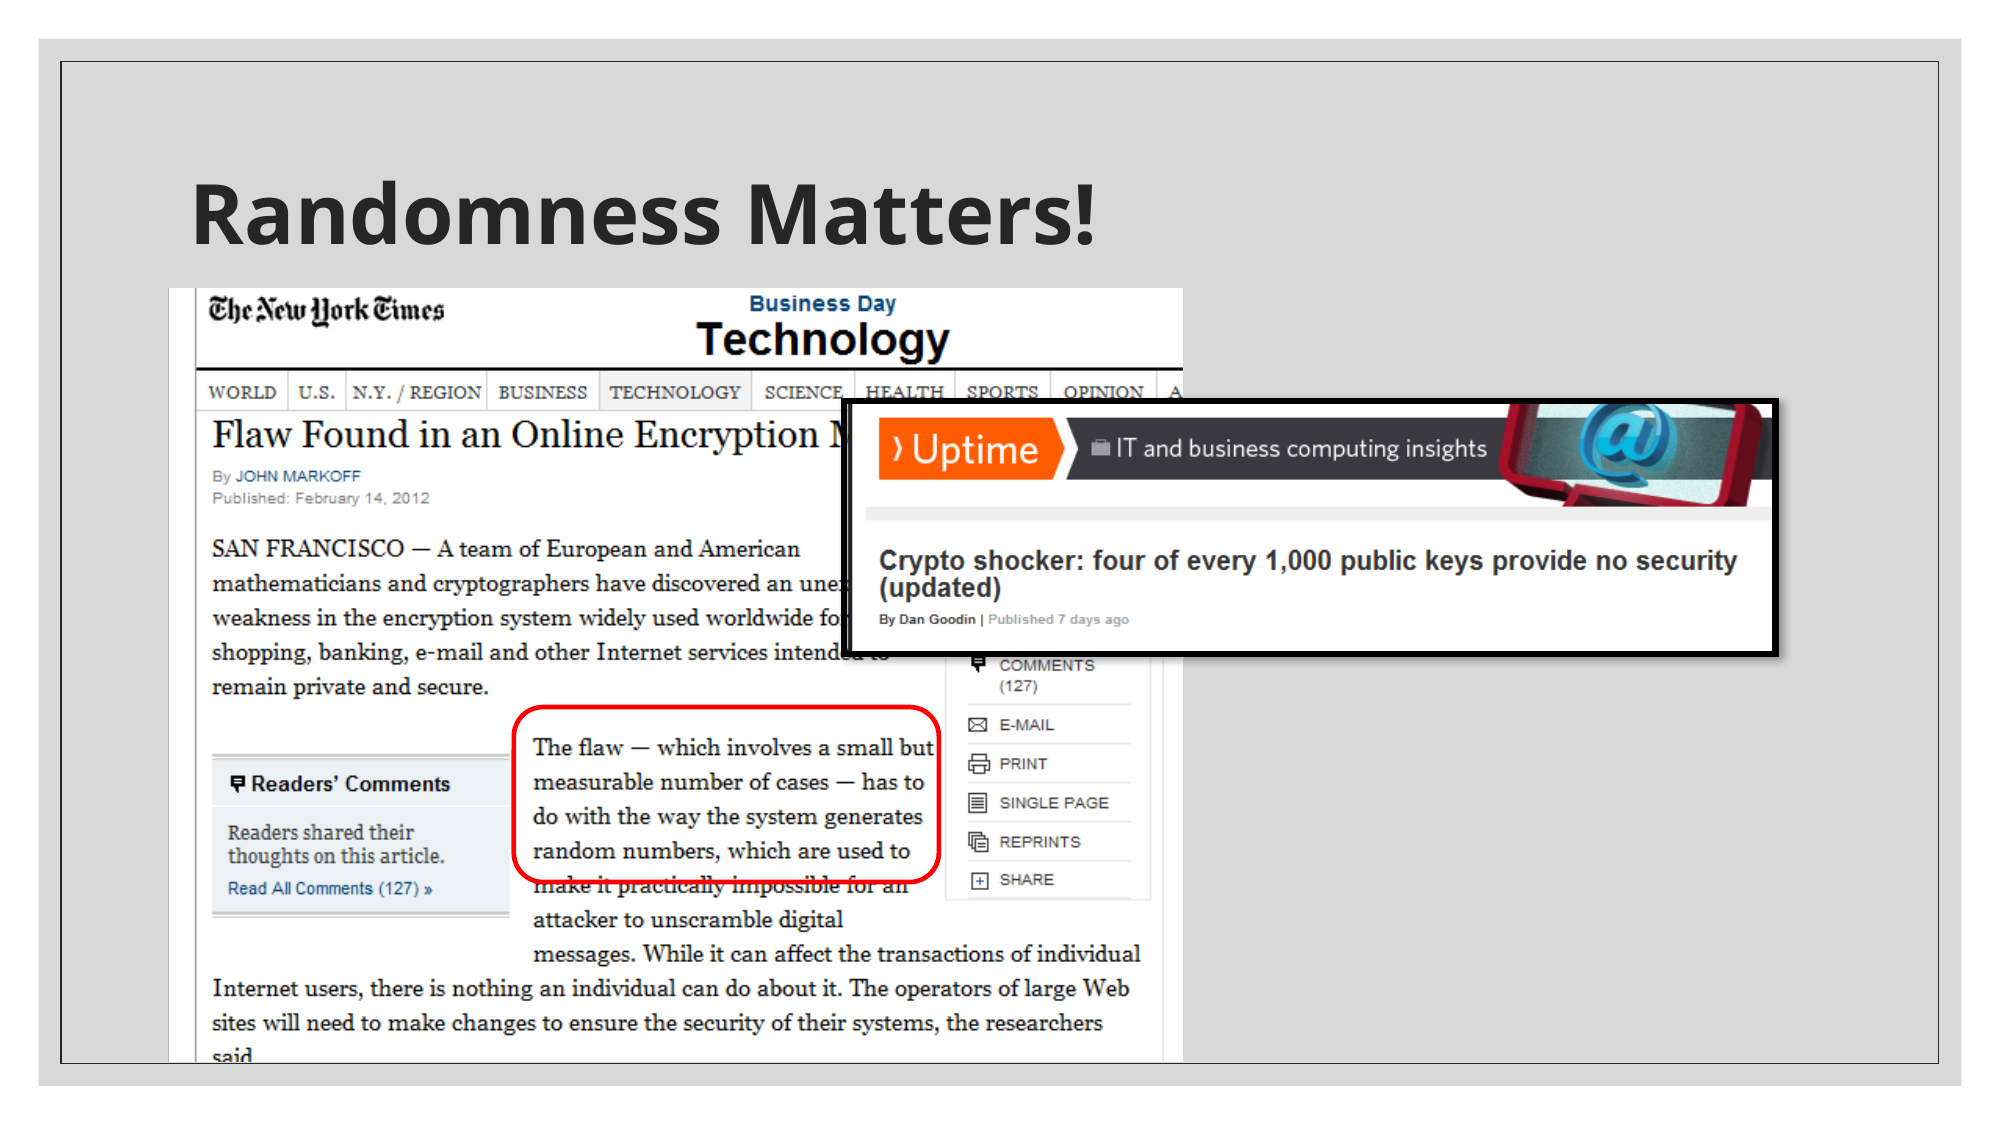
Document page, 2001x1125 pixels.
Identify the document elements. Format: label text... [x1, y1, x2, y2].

picture [167, 288, 1773, 1062]
title Randomness Matters! [174, 105, 1825, 331]
